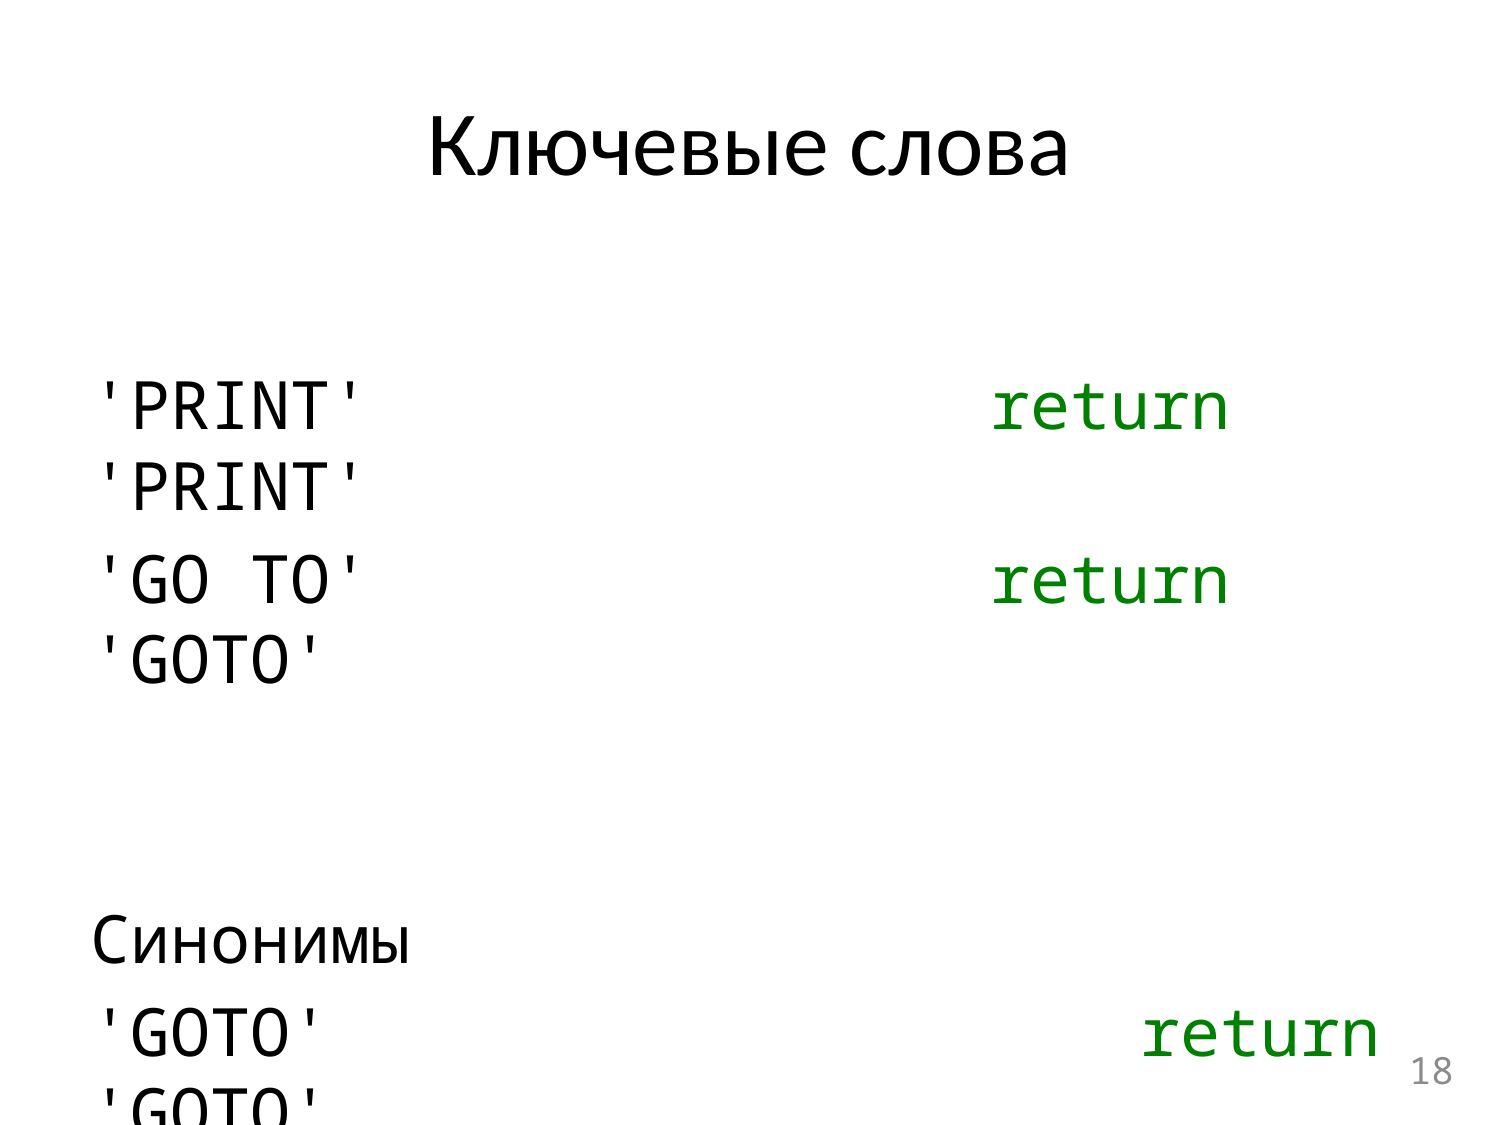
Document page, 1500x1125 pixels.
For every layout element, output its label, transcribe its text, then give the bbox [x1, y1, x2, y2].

slide_number 18 [1118, 1042, 1469, 1103]
title Ключевые слова [75, 45, 1425, 233]
list 'PRINT' return 'PRINT' 'GO TO' return 'GOTO' Синонимы 'GOTO' return 'GOTO' [75, 262, 1425, 1005]
